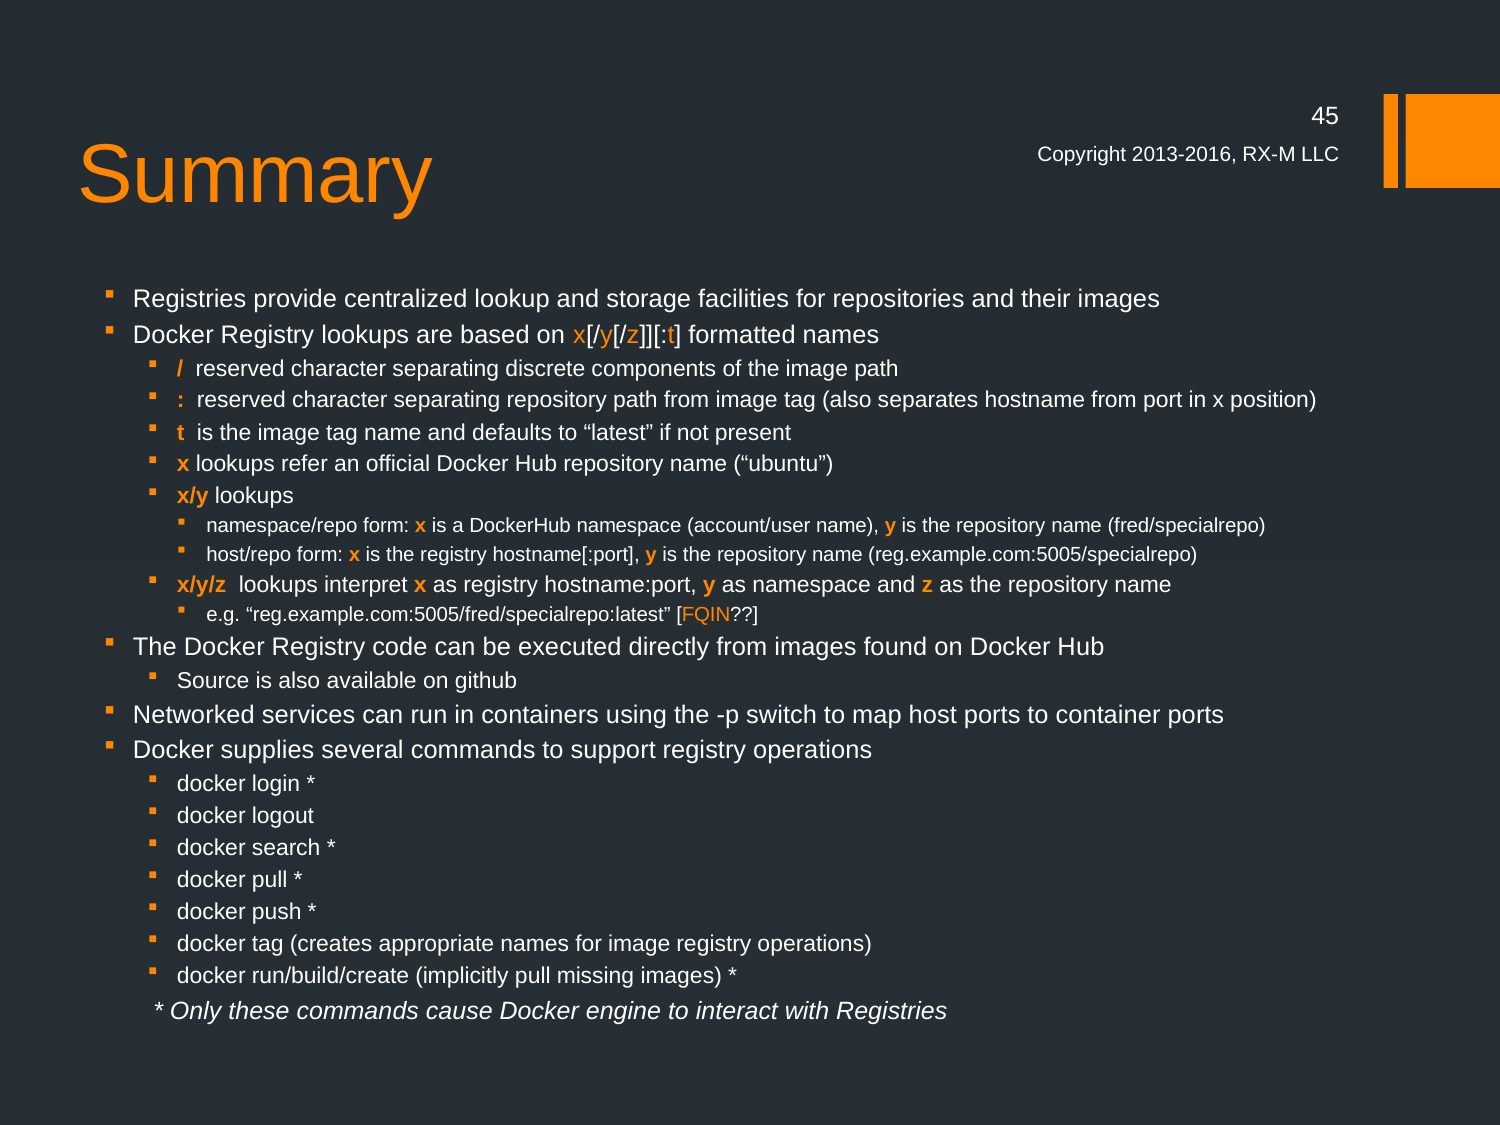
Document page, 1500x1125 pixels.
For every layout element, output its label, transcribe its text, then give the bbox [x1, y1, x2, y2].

text_box * Only these commands cause Docker engine to interact with Registries [138, 987, 1300, 1033]
slide_number 45 [1199, 90, 1355, 140]
footer Copyright 2013-2016, RX-M LLC [985, 140, 1355, 190]
list Registries provide centralized lookup and storage facilities for repositories and their images Docker Registry lookups are based on x[/y[/z]][:t] formatted names / reserved character separating discrete components of the image path : reserved character separating repository path from image tag (also separates hostname from port in x position) t is the image tag name and defaults to “latest” if not present x lookups refer an official Docker Hub repository name (“ubuntu”) x/y lookups namespace/repo form: x is a DockerHub namespace (account/user name), y is the repository name (fred/specialrepo) host/repo form: x is the registry hostname[:port], y is the repository name (reg.example.com:5005/specialrepo) x/y/z lookups interpret x as registry hostname:port, y as namespace and z as the repository name e.g. “reg.example.com:5005/fred/specialrepo:latest” [FQIN??] The Docker Registry code can be executed directly from images found on Docker Hub Source is also available on github Networked services can run in containers using the -p switch to map host ports to container ports Docker supplies several commands to support registry operations docker login * docker logout docker search * docker pull * docker push * docker tag (creates appropriate names for image registry operations) docker run/build/create (implicitly pull missing images) * [81, 275, 1350, 1011]
title Summary [62, 37, 1263, 227]
